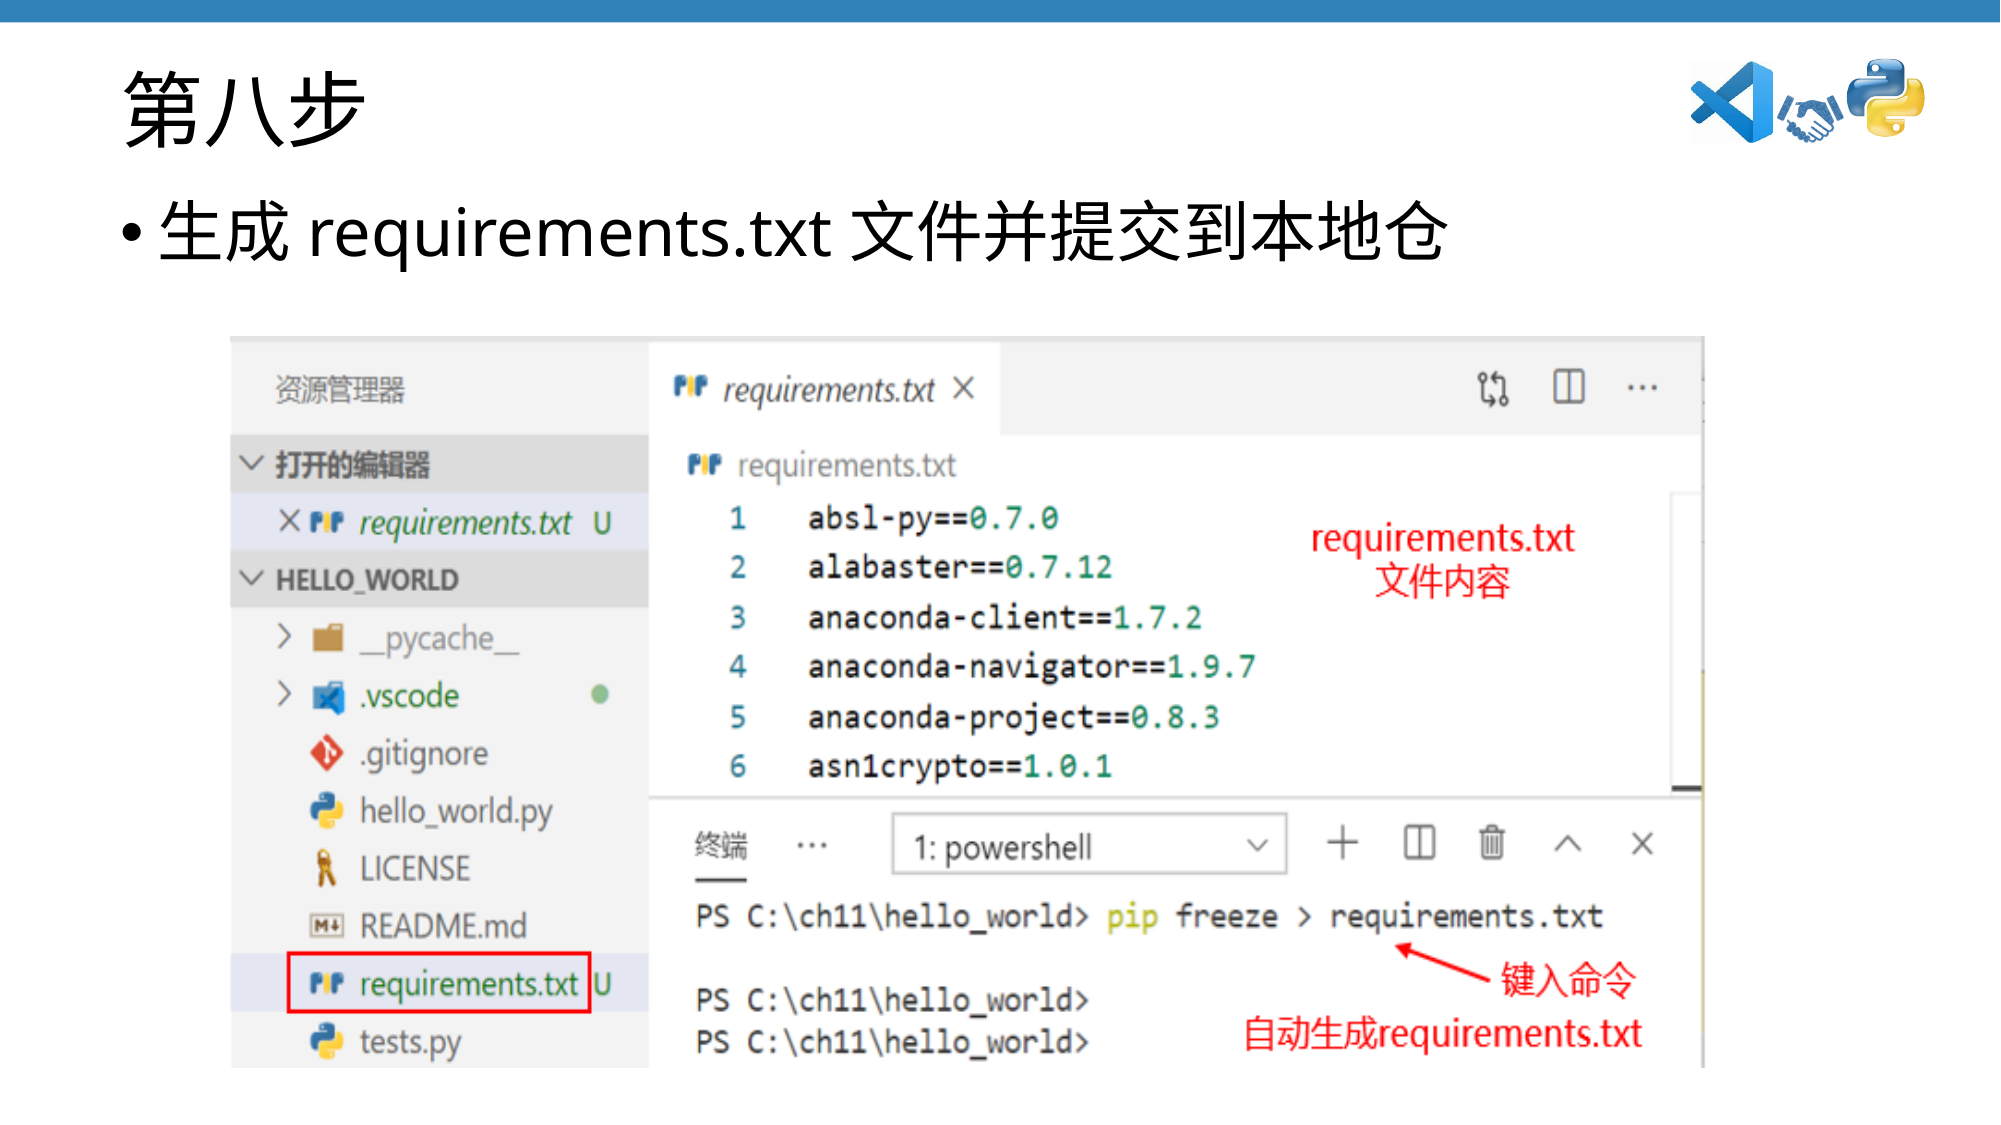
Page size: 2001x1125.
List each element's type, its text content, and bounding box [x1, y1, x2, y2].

list 生成requirements.txt文件并提交到本地仓 [105, 191, 1910, 1001]
title 第八步 [105, 56, 1910, 172]
picture [1836, 51, 1937, 152]
picture [230, 336, 1707, 1068]
